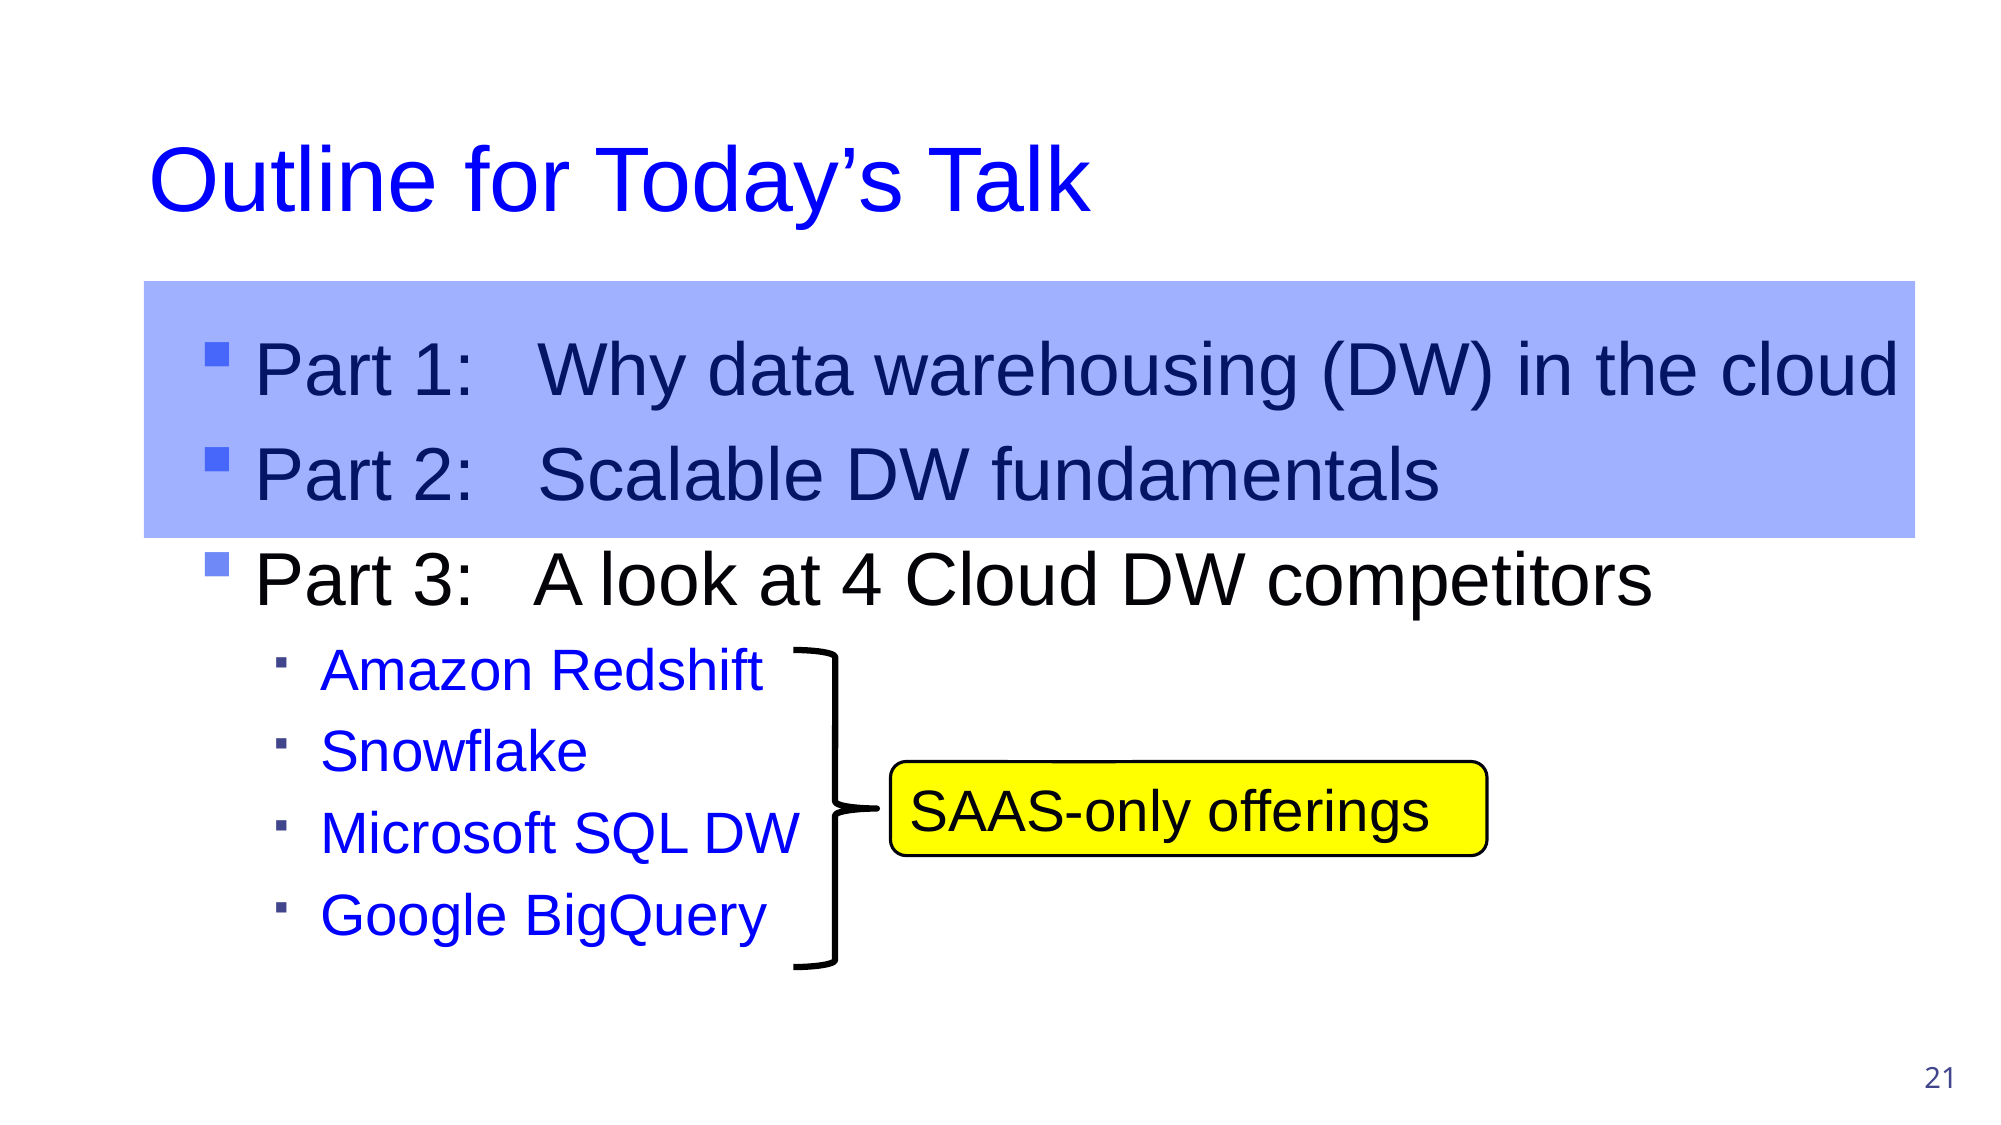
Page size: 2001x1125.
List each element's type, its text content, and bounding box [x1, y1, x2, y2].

text_box [793, 649, 877, 968]
text_box SAAS-only offerings [890, 761, 1488, 856]
slide_number 21 [1820, 1031, 1974, 1107]
title Outline for Today’s Talk [133, 49, 1834, 238]
text_box [143, 281, 1916, 538]
list Part 1: Why data warehousing (DW) in the cloud Part 2: Scalable DW fundamentals Part 3: A look at 4 Cloud DW competitors Amazon Redshift Snowflake Microsoft SQL DW Google BigQuery [183, 312, 1951, 988]
